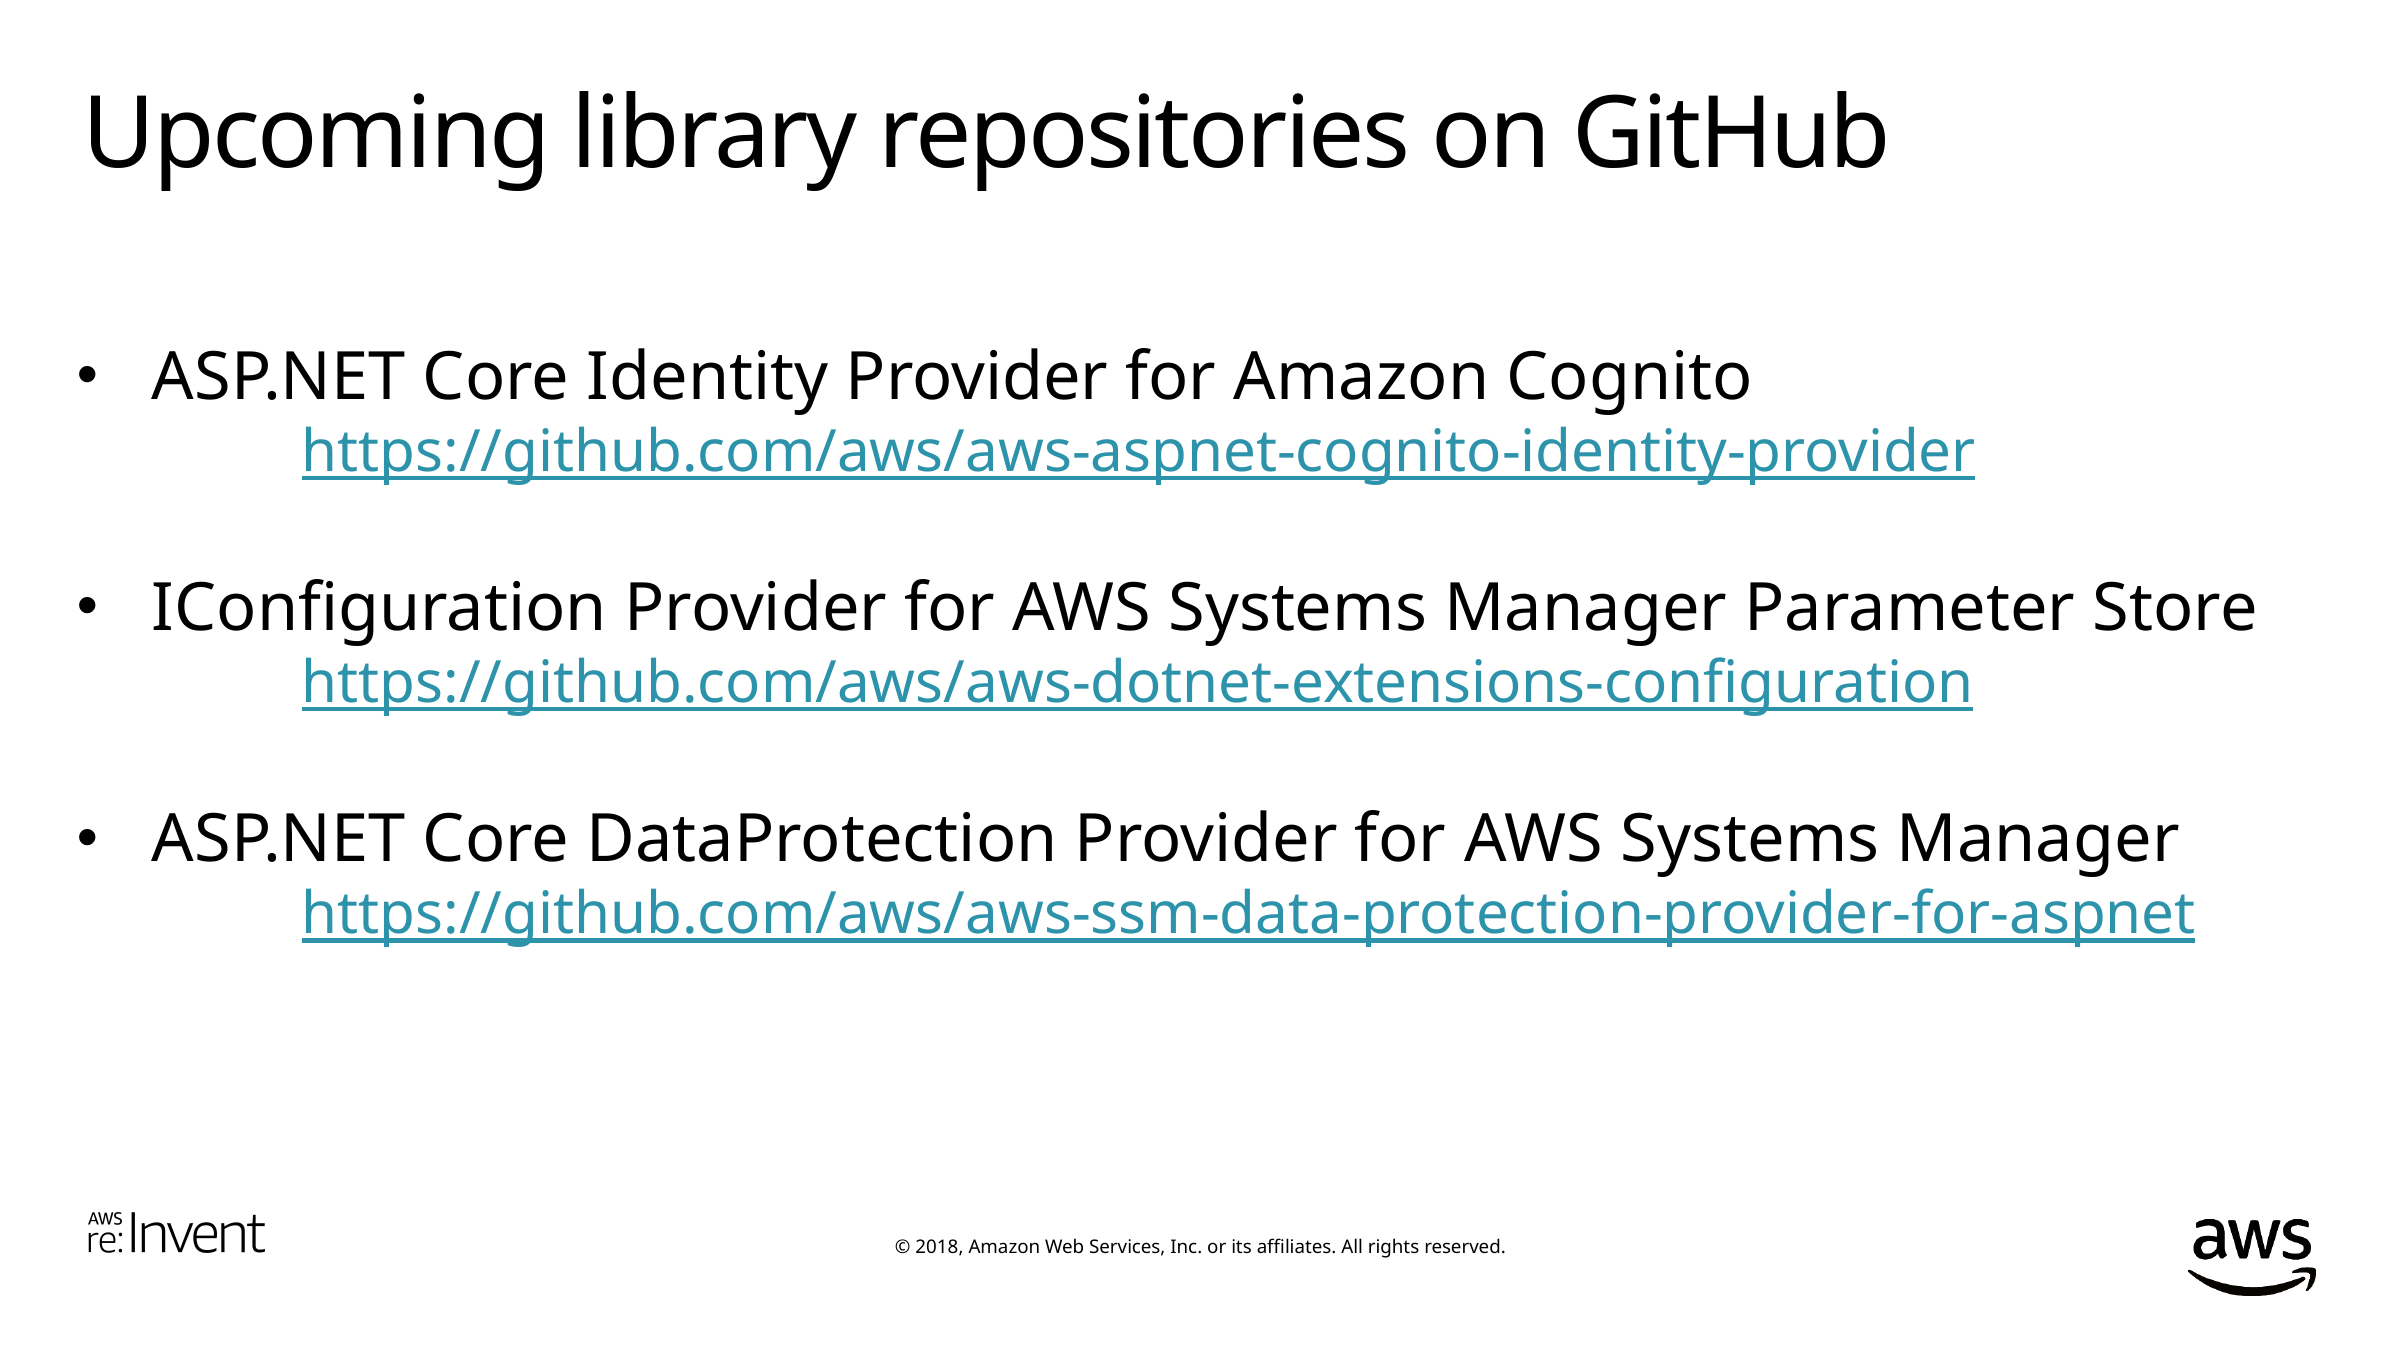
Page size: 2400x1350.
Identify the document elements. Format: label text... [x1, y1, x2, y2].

picture [2188, 1219, 2316, 1296]
picture [88, 1212, 265, 1253]
list ASP.NET Core Identity Provider for Amazon Cognito https://github.com/aws/aws-aspnet-cognito-identity-provider IConfiguration Provider for AWS Systems Manager Parameter Store https://github.com/aws/aws-dotnet-extensions-configuration ASP.NET Core DataProtection Provider for AWS Systems Manager https://github.com/aws/aws-ssm-data-protection-provider-for-aspnet [52, 326, 2286, 1125]
title Upcoming library repositories on GitHub [52, 56, 2348, 201]
